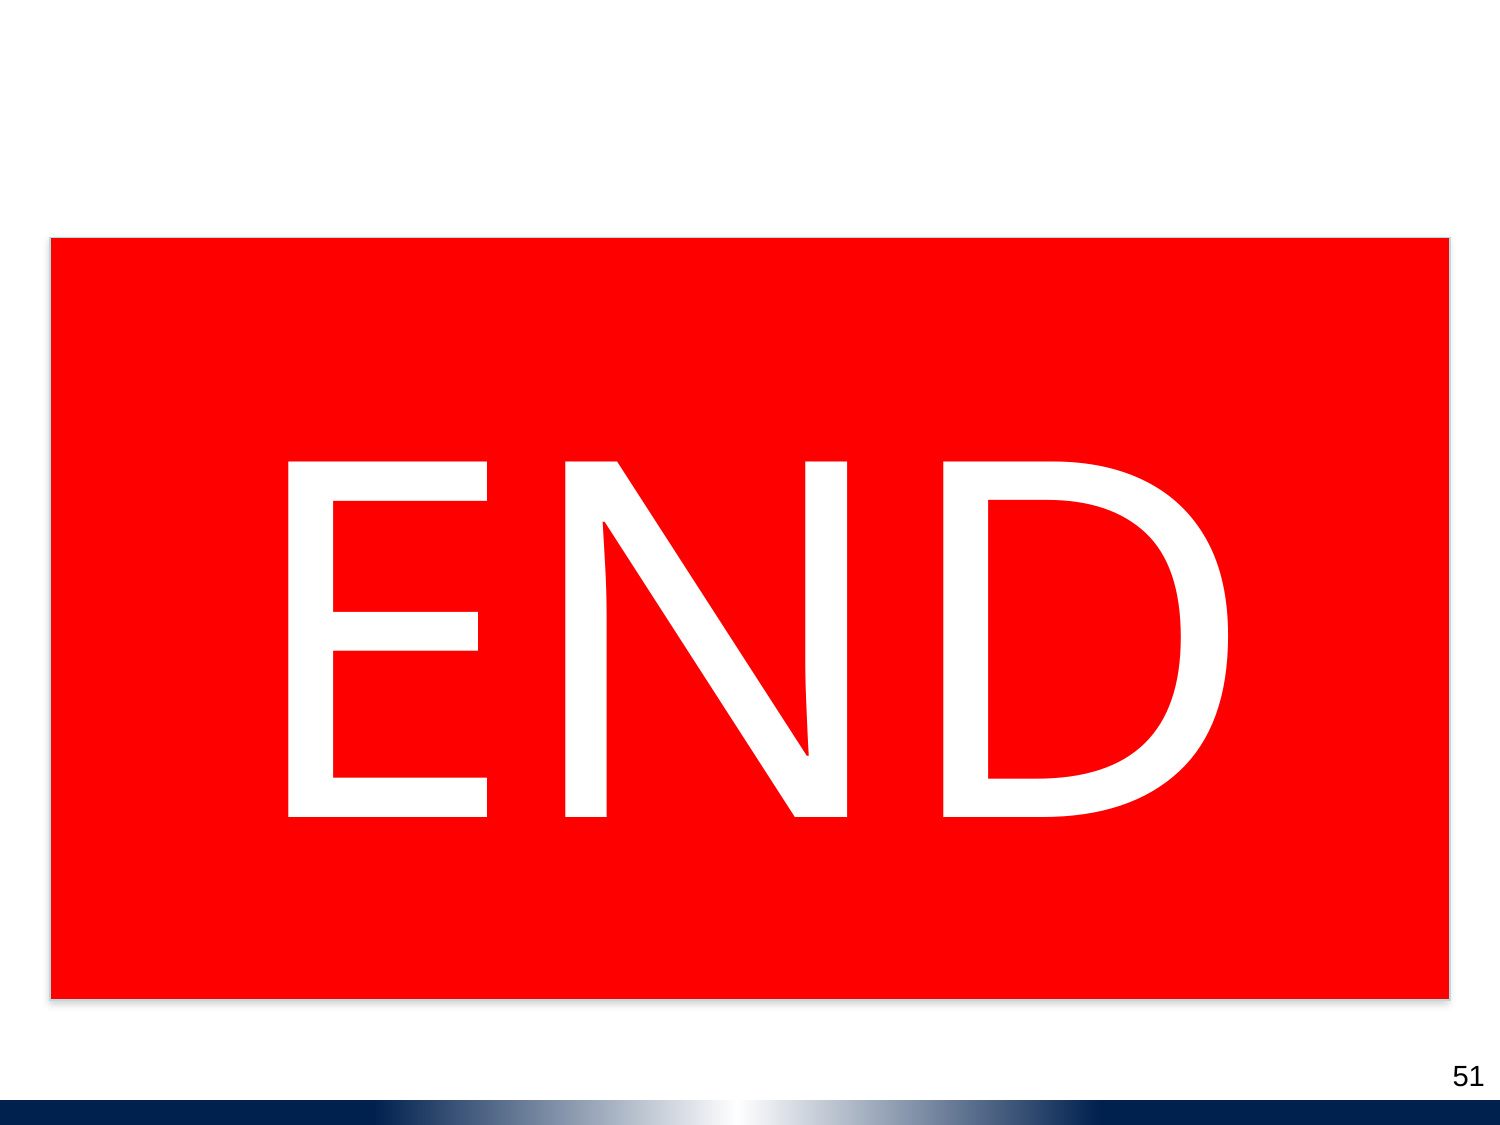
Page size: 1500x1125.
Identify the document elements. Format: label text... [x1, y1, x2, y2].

text_box END [50, 237, 1450, 1000]
slide_number 51 [1149, 1049, 1500, 1125]
